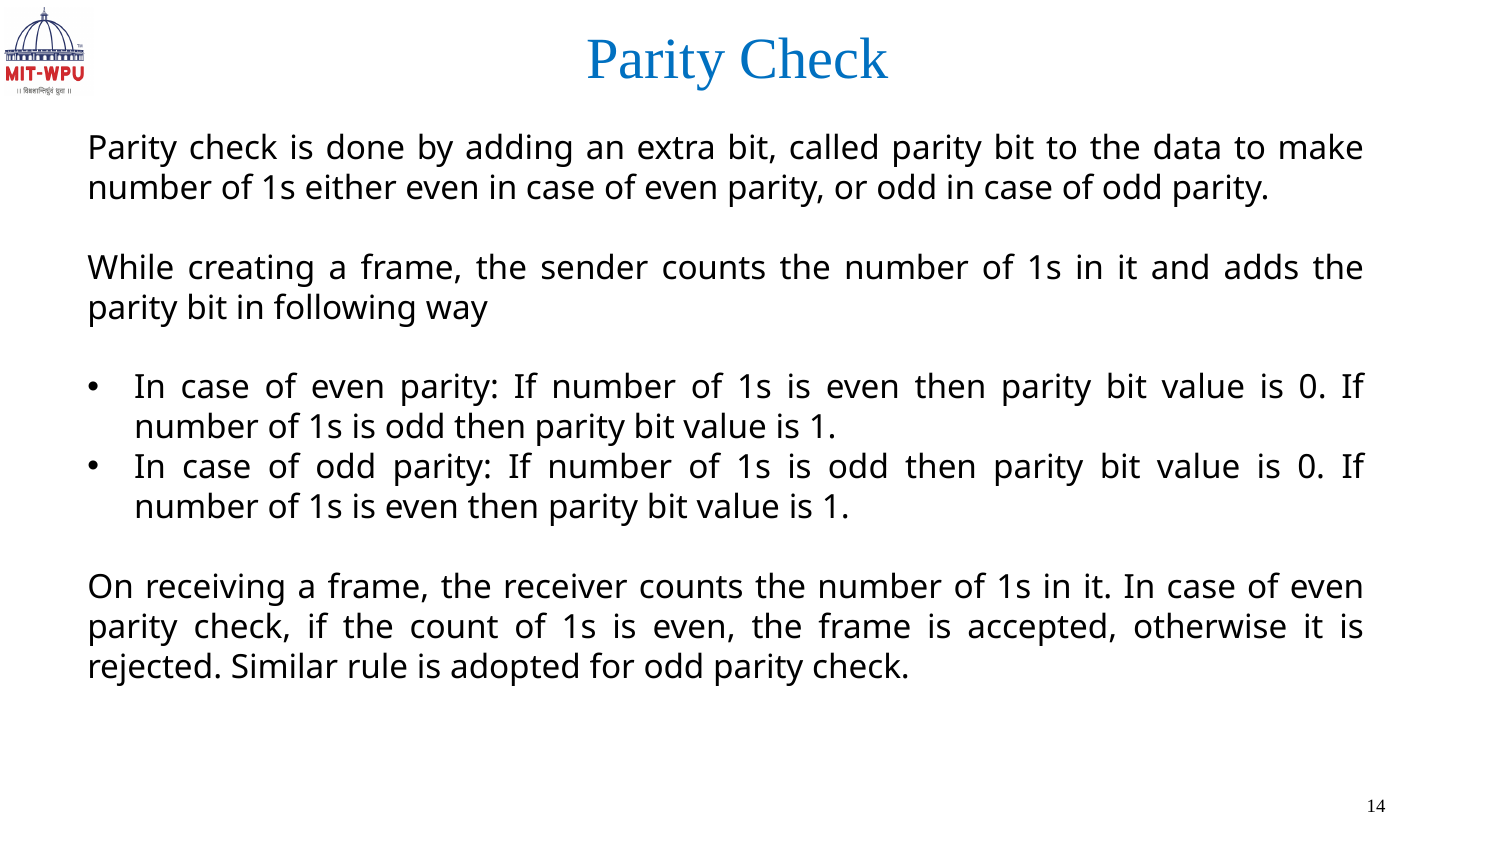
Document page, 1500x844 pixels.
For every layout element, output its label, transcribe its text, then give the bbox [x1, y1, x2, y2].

slide_number 14 [1059, 782, 1397, 827]
picture [4, 7, 94, 96]
text_box Parity check is done by adding an extra bit, called parity bit to the data to make number of 1s either even in case of even parity, or odd in case of odd parity. While creating a frame, the sender counts the number of 1s in it and adds the parity bit in following way In case of even parity: If number of 1s is even then parity bit value is 0. If number of 1s is odd then parity bit value is 1. In case of odd parity: If number of 1s is odd then parity bit value is 0. If number of 1s is even then parity bit value is 1. On receiving a frame, the receiver counts the number of 1s in it. In case of even parity check, if the count of 1s is even, the frame is accepted, otherwise it is rejected. Similar rule is adopted for odd parity check. [72, 118, 1382, 733]
title Parity Check [94, 25, 1382, 96]
